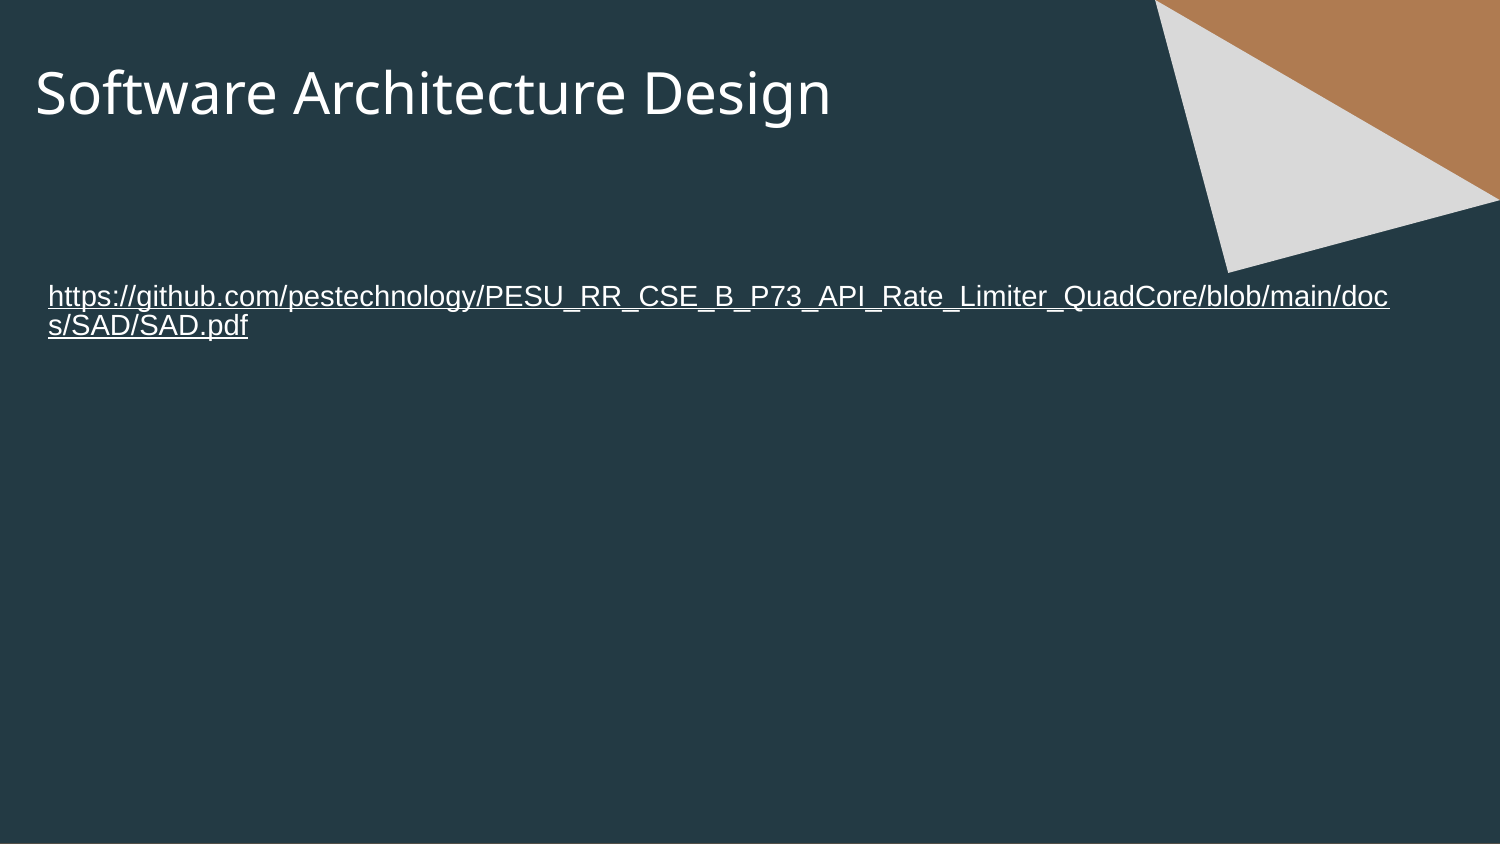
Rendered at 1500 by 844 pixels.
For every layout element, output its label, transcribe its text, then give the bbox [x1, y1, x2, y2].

text_box https://github.com/pestechnology/PESU_RR_CSE_B_P73_API_Rate_Limiter_QuadCore/blob/main/docs/SAD/SAD.pdf [33, 261, 1410, 397]
title Software Architecture Design [20, 47, 885, 142]
